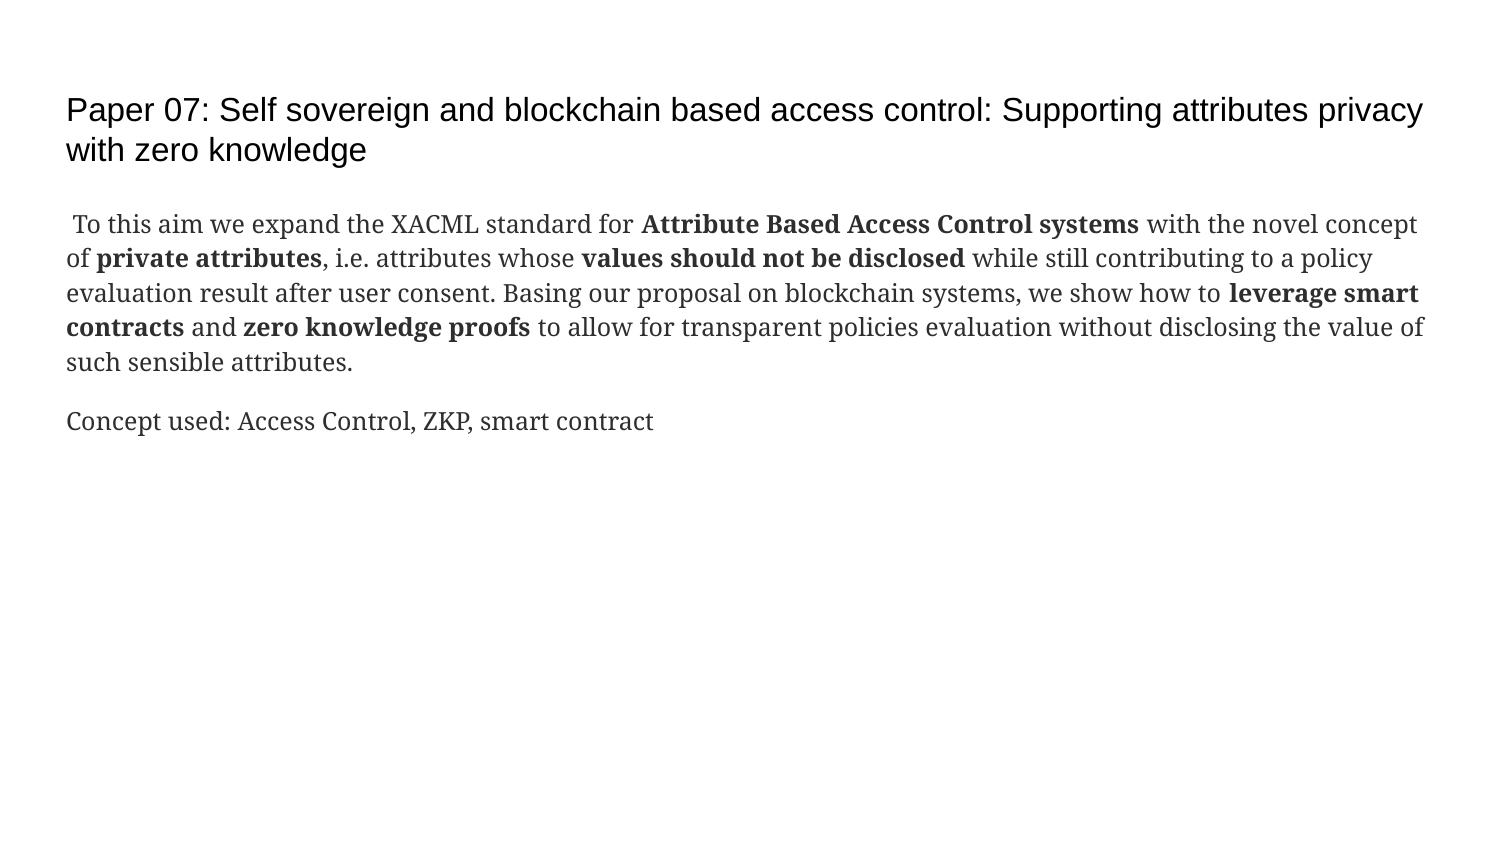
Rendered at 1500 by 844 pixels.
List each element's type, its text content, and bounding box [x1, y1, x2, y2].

title Paper 07: Self sovereign and blockchain based access control: Supporting attributes privacy with zero knowledge [51, 72, 1449, 167]
list To this aim we expand the XACML standard for Attribute Based Access Control systems with the novel concept of private attributes, i.e. attributes whose values should not be disclosed while still contributing to a policy evaluation result after user consent. Basing our proposal on blockchain systems, we show how to leverage smart contracts and zero knowledge proofs to allow for transparent policies evaluation without disclosing the value of such sensible attributes. Concept used: Access Control, ZKP, smart contract [51, 189, 1449, 750]
